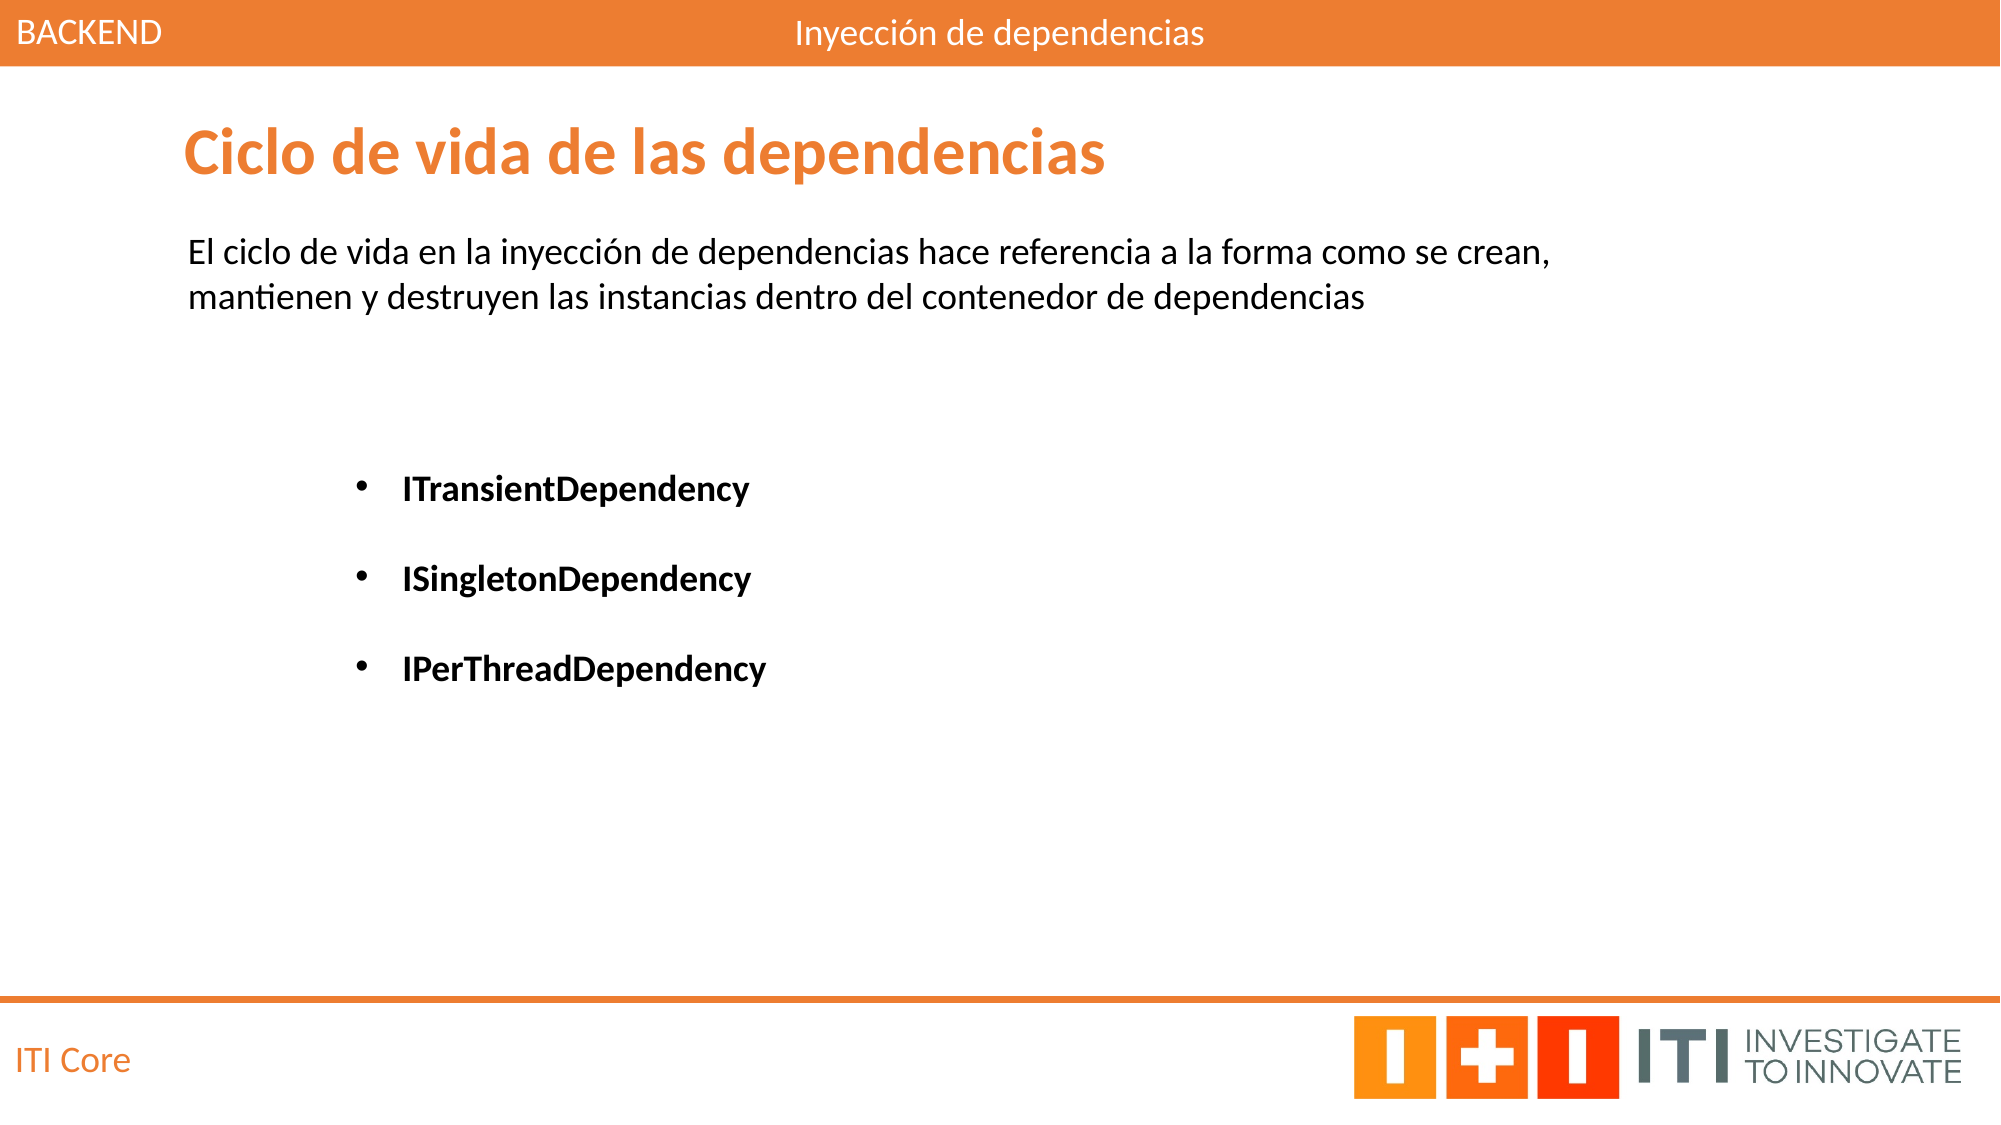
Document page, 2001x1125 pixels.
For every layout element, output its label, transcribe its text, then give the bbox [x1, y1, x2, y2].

text_box Ciclo de vida de las dependencias [149, 100, 1142, 196]
text_box BACKEND [1, 0, 178, 60]
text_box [0, 992, 2000, 1124]
text_box El ciclo de vida en la inyección de dependencias hace referencia a la forma como se crean, mantienen y destruyen las instancias dentro del contenedor de dependencias [173, 219, 1638, 325]
text_box Inyección de dependencias [0, 0, 2000, 67]
text_box ITransientDependency ISingletonDependency IPerThreadDependency [340, 456, 782, 696]
